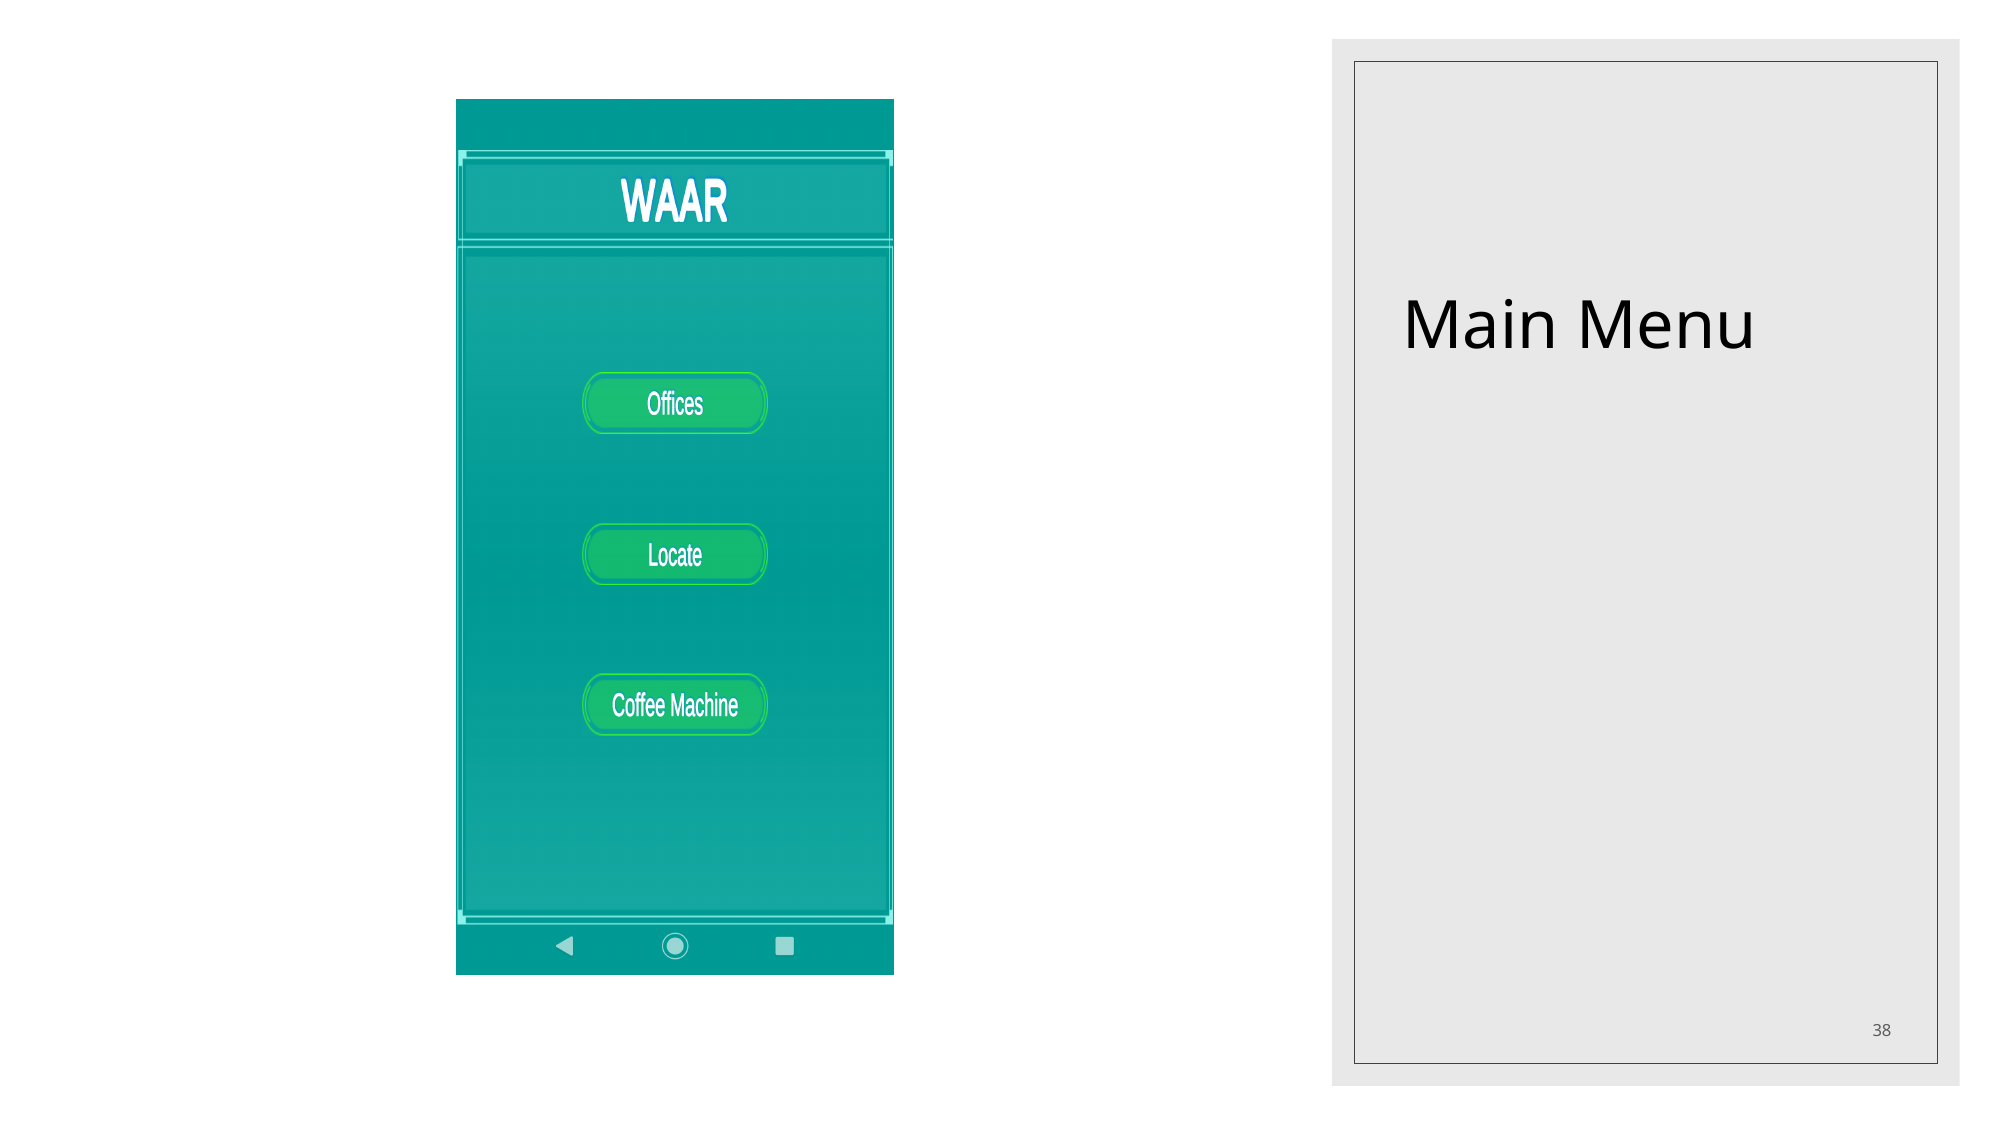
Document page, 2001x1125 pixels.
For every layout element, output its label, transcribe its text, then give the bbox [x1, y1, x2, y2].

slide_number 38 [1705, 990, 1907, 1050]
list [456, 99, 894, 975]
title Main Menu [1387, 99, 1907, 370]
